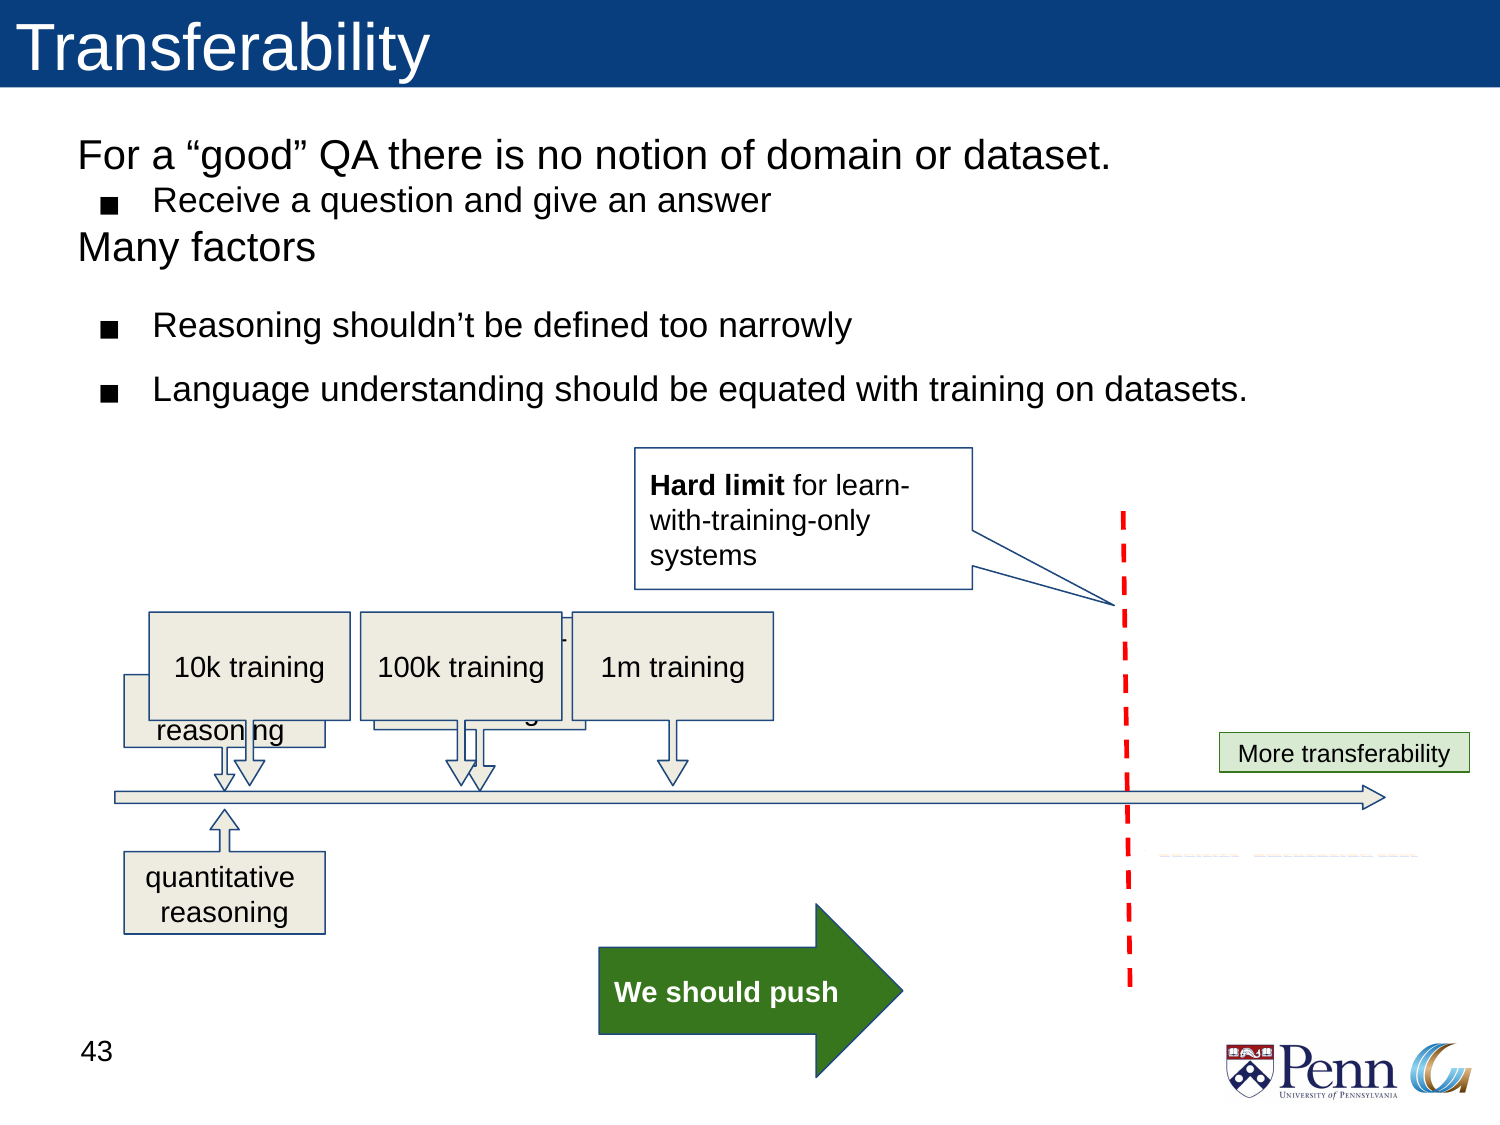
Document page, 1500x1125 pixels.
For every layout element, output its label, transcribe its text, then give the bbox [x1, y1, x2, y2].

picture [1224, 1041, 1400, 1103]
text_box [1122, 510, 1131, 999]
text_box 100k training [360, 612, 562, 786]
text_box Reasoning shouldn’t be defined too narrowly [62, 270, 1333, 324]
picture [1406, 1033, 1476, 1103]
list For a “good” QA there is no notion of domain or dataset. Receive a question and give an answer Many factors [62, 112, 1438, 993]
text_box Paraphrase + quantitative reasoning [466, 617, 586, 792]
text_box More transferability [1219, 732, 1470, 772]
slide_number ‹#› [65, 1024, 416, 1103]
text_box Hard limit for learn-with-training-only systems [634, 450, 1115, 606]
title Transferability [0, 0, 1500, 88]
text_box [114, 791, 1117, 804]
text_box We should push [599, 903, 903, 1078]
text_box Language understanding should be equated with training on datasets. [62, 324, 1369, 450]
text_box [1135, 785, 1386, 810]
text_box Paraphrase reasoning [124, 674, 245, 792]
text_box Paraphrase + quantitative reasoning [374, 721, 457, 730]
text_box 10k training [149, 612, 351, 786]
text_box 1m training [572, 612, 774, 786]
text_box Paraphrase reasoning [254, 721, 326, 748]
text_box quantitative reasoning [124, 809, 326, 935]
